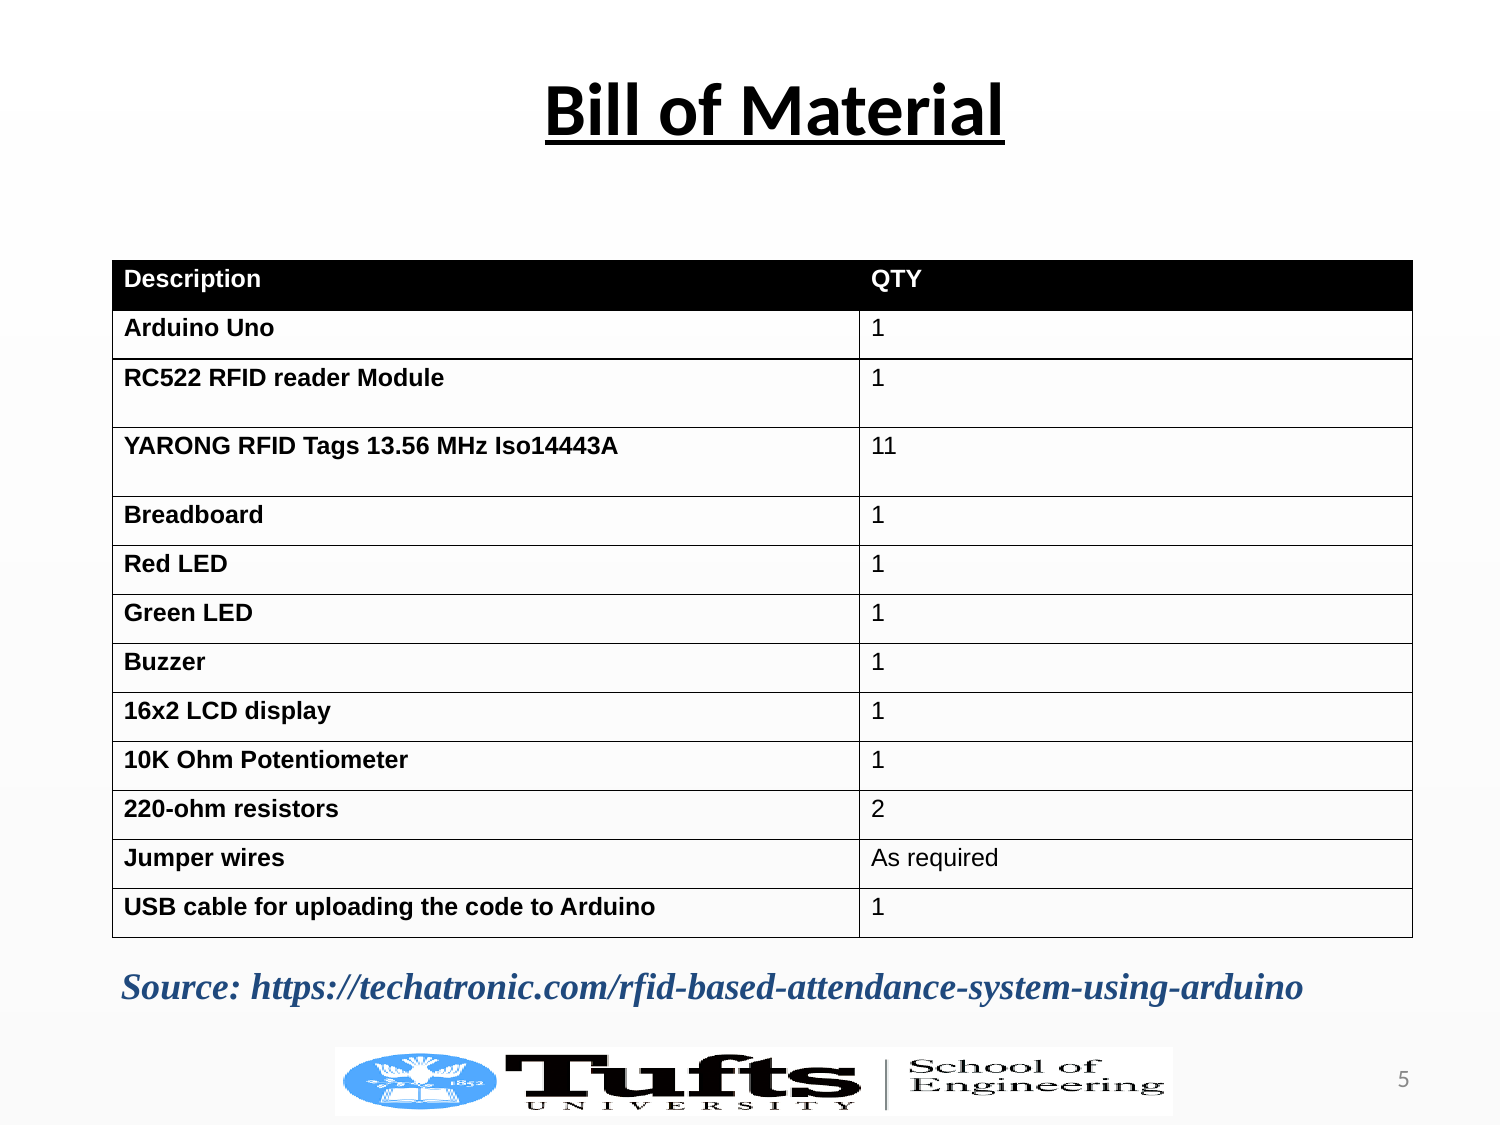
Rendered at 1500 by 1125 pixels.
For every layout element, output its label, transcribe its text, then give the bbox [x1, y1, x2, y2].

slide_number 5 [1074, 1047, 1425, 1108]
table_cell 1 [860, 311, 1412, 358]
table_cell 220-ohm resistors [113, 791, 859, 839]
table_header QTY [860, 262, 1412, 309]
table_cell 1 [860, 497, 1412, 545]
table_cell 11 [860, 428, 1412, 496]
table_cell As required [860, 840, 1412, 888]
table_cell 10K Ohm Potentiometer [113, 742, 859, 790]
table_cell 1 [860, 644, 1412, 692]
table_cell 2 [860, 791, 1412, 839]
picture [335, 1047, 1173, 1116]
table_cell USB cable for uploading the code to Arduino [113, 889, 859, 937]
table_cell Breadboard [113, 497, 859, 545]
table_cell 1 [860, 546, 1412, 594]
table_cell Red LED [113, 546, 859, 594]
table_cell 1 [860, 889, 1412, 937]
table_cell Green LED [113, 595, 859, 643]
text_box Bill of Material [99, 17, 1450, 205]
table_cell 1 [860, 693, 1412, 741]
table_cell Jumper wires [113, 840, 859, 888]
table_cell RC522 RFID reader Module [113, 360, 859, 427]
text_box Source: https://techatronic.com/rfid-based-attendance-system-using-arduino [0, 954, 1500, 1015]
table_header Description [113, 262, 859, 309]
table_cell 1 [860, 360, 1412, 427]
table_cell Arduino Uno [113, 311, 859, 358]
table_cell 1 [860, 742, 1412, 790]
table_cell Buzzer [113, 644, 859, 692]
table_cell YARONG RFID Tags 13.56 MHz Iso14443A [113, 428, 859, 496]
table_cell 16x2 LCD display [113, 693, 859, 741]
table_cell 1 [860, 595, 1412, 643]
list [24, 200, 1500, 898]
